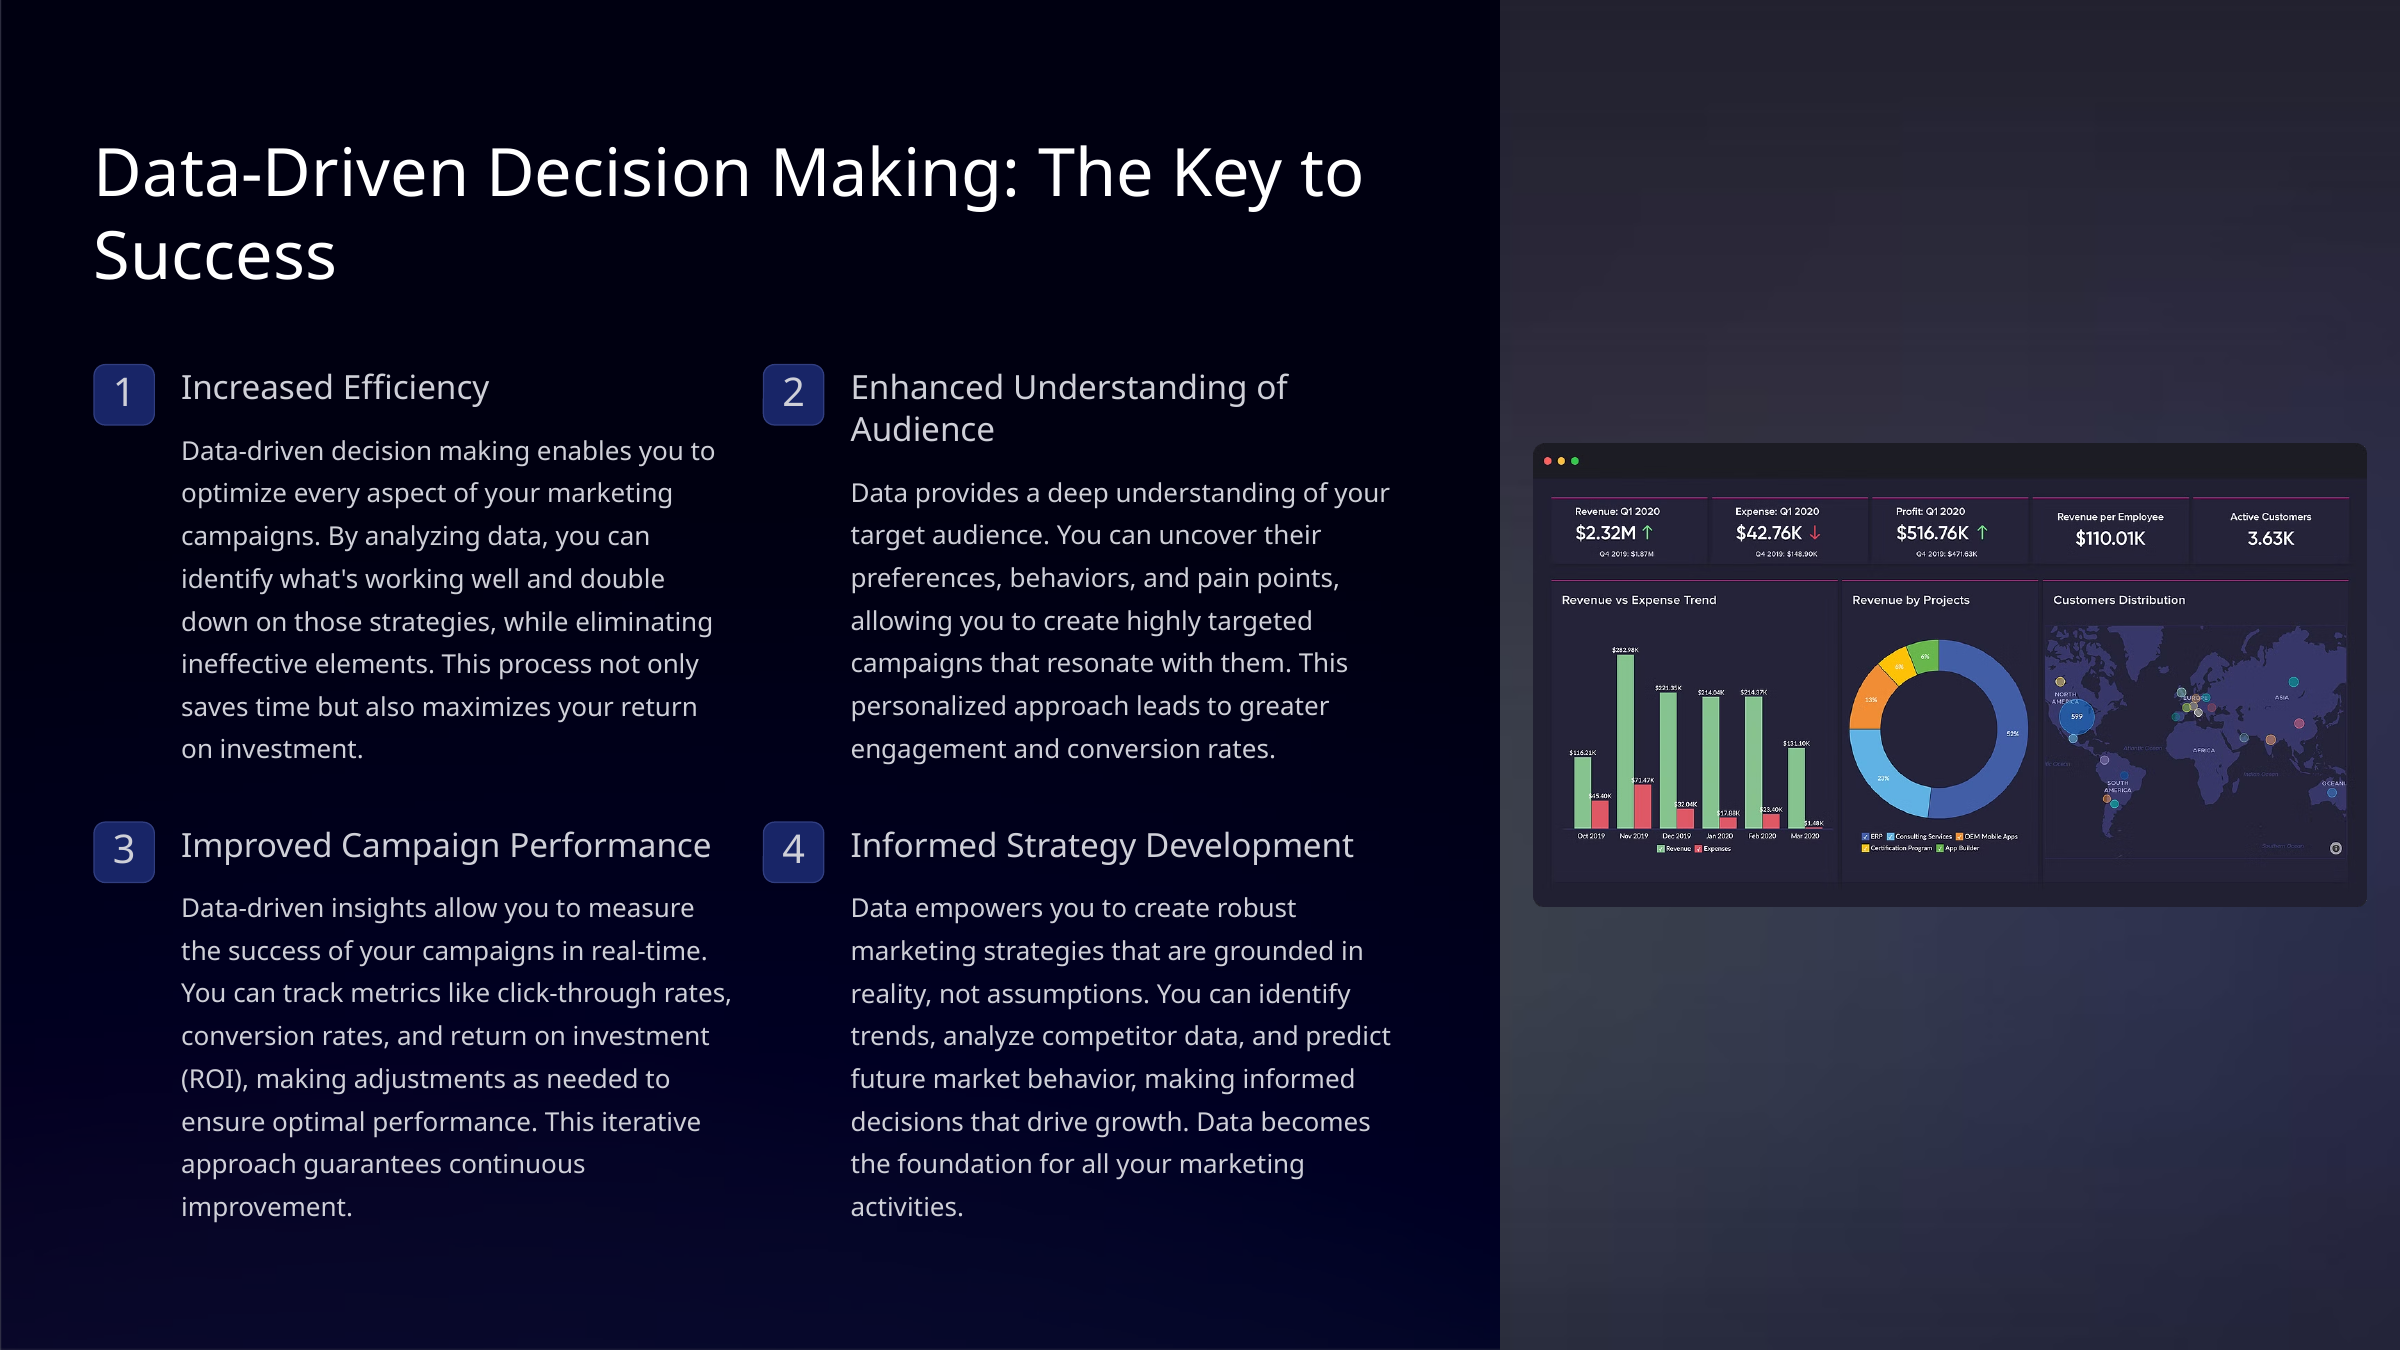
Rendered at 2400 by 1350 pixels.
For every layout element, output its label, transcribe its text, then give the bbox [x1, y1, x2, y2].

text_box [763, 364, 824, 426]
text_box Enhanced Understanding of Audience [850, 364, 1406, 449]
text_box 2 [782, 374, 805, 415]
text_box Data-Driven Decision Making: The Key to Success [93, 126, 1406, 295]
text_box Data-driven insights allow you to measure the success of your campaigns in real-time. You can track metrics like click-through rates, conversion rates, and return on investment (ROI), making adjustments as needed to ensure optimal performance. This iterative approach guarantees continuous improvement. [181, 880, 737, 1224]
text_box [93, 822, 155, 883]
text_box 4 [782, 832, 805, 873]
text_box [763, 822, 824, 883]
text_box 1 [112, 374, 136, 415]
text_box Increased Efficiency [181, 364, 517, 407]
text_box Data-driven decision making enables you to optimize every aspect of your marketing campaigns. By analyzing data, you can identify what's working well and double down on those strategies, while eliminating ineffective elements. This process not only saves time but also maximizes your return on investment. [181, 422, 737, 724]
text_box Improved Campaign Performance [181, 822, 687, 864]
text_box Data empowers you to create robust marketing strategies that are grounded in reality, not assumptions. You can identify trends, analyze competitor data, and predict future market behavior, making informed decisions that drive growth. Data becomes the foundation for all your marketing activities. [850, 880, 1406, 1181]
text_box [93, 364, 155, 426]
text_box 3 [112, 832, 136, 873]
text_box Data provides a deep understanding of your target audience. You can uncover their preferences, behaviors, and pain points, allowing you to create highly targeted campaigns that resonate with them. This personalized approach leads to greater engagement and conversion rates. [850, 464, 1406, 766]
picture [1499, 0, 2400, 1350]
text_box Informed Strategy Development [850, 822, 1328, 864]
